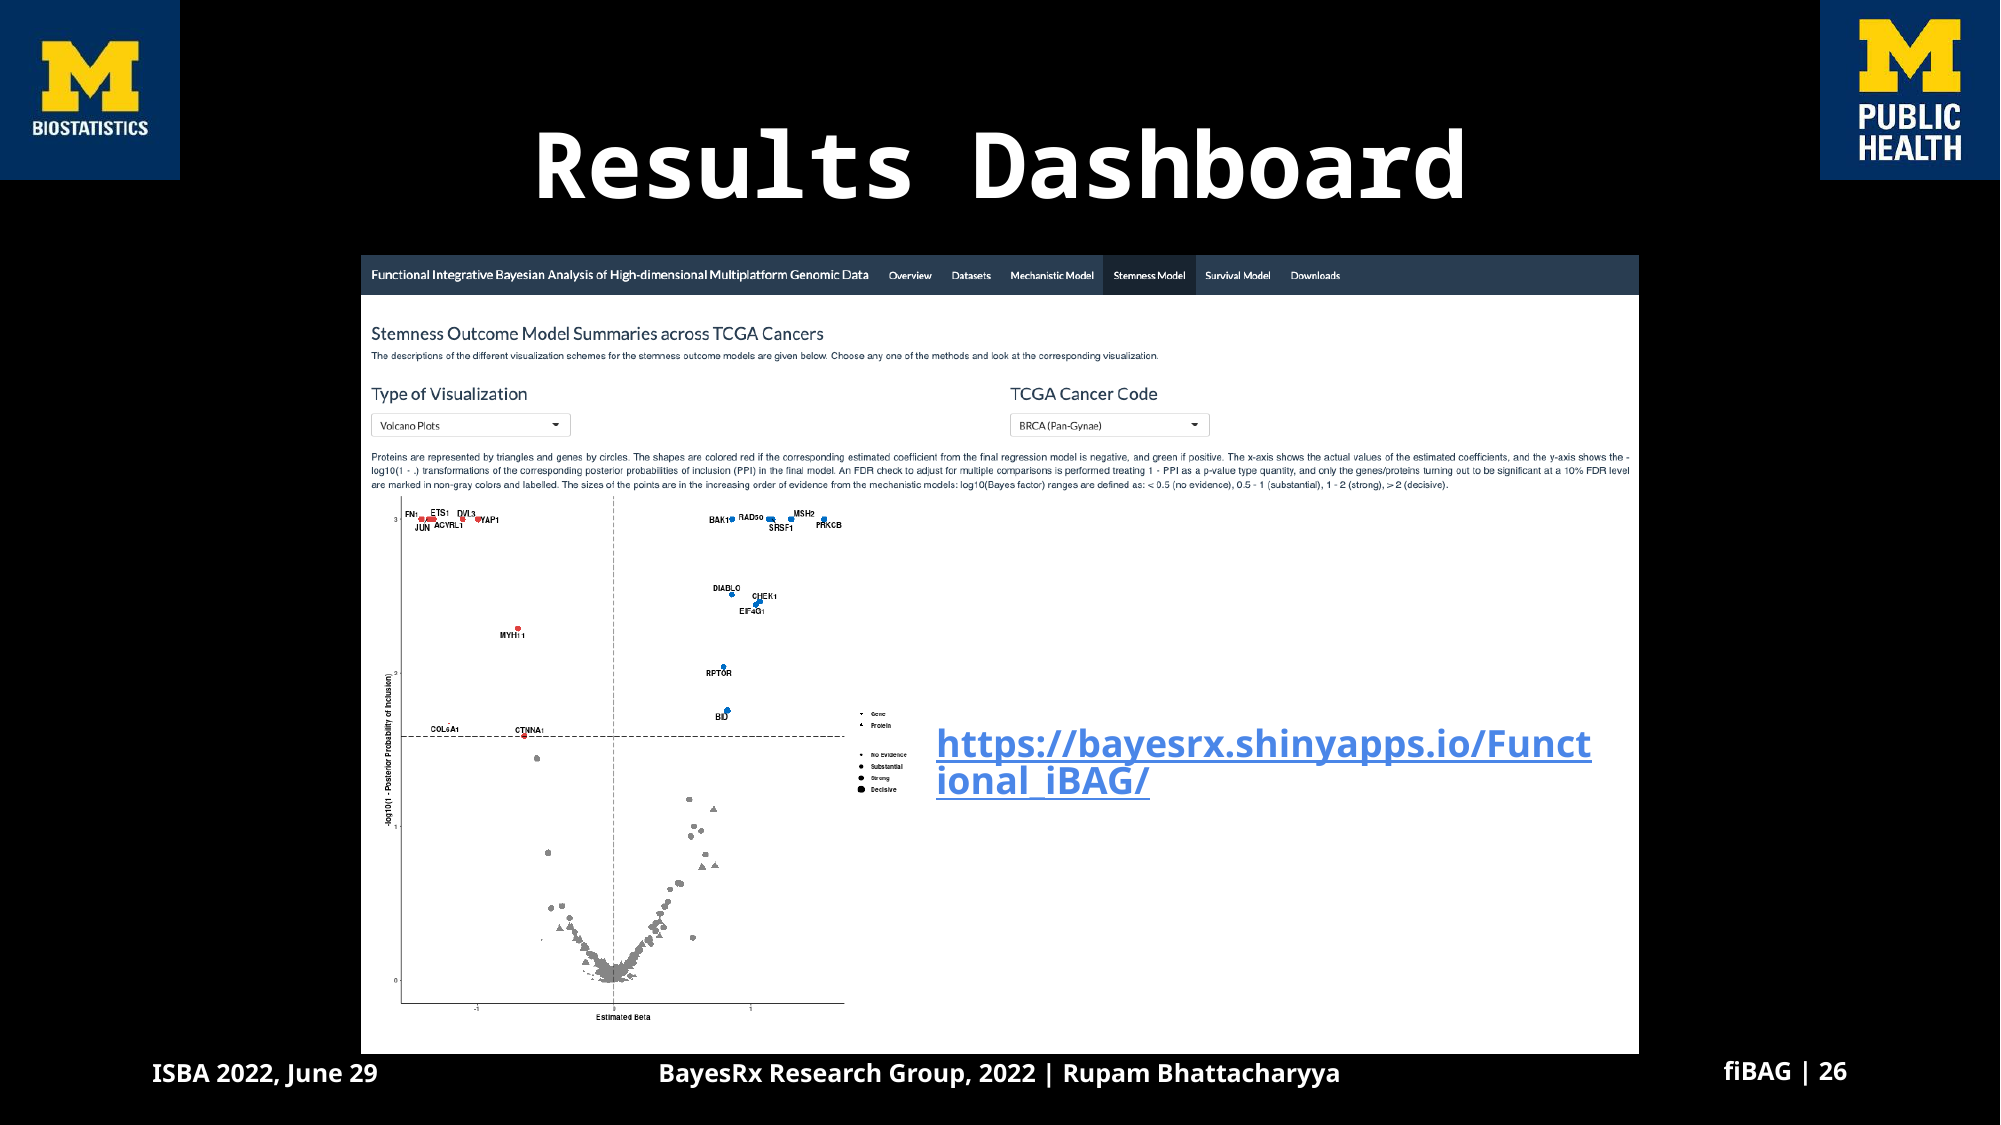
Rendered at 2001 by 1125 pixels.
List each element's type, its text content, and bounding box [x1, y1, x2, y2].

title Results Dashboard [137, 59, 1863, 278]
picture [0, 0, 180, 180]
picture [1820, 0, 2000, 180]
slide_number fiBAG | 26 [1412, 1042, 1863, 1103]
picture [361, 255, 1639, 1054]
